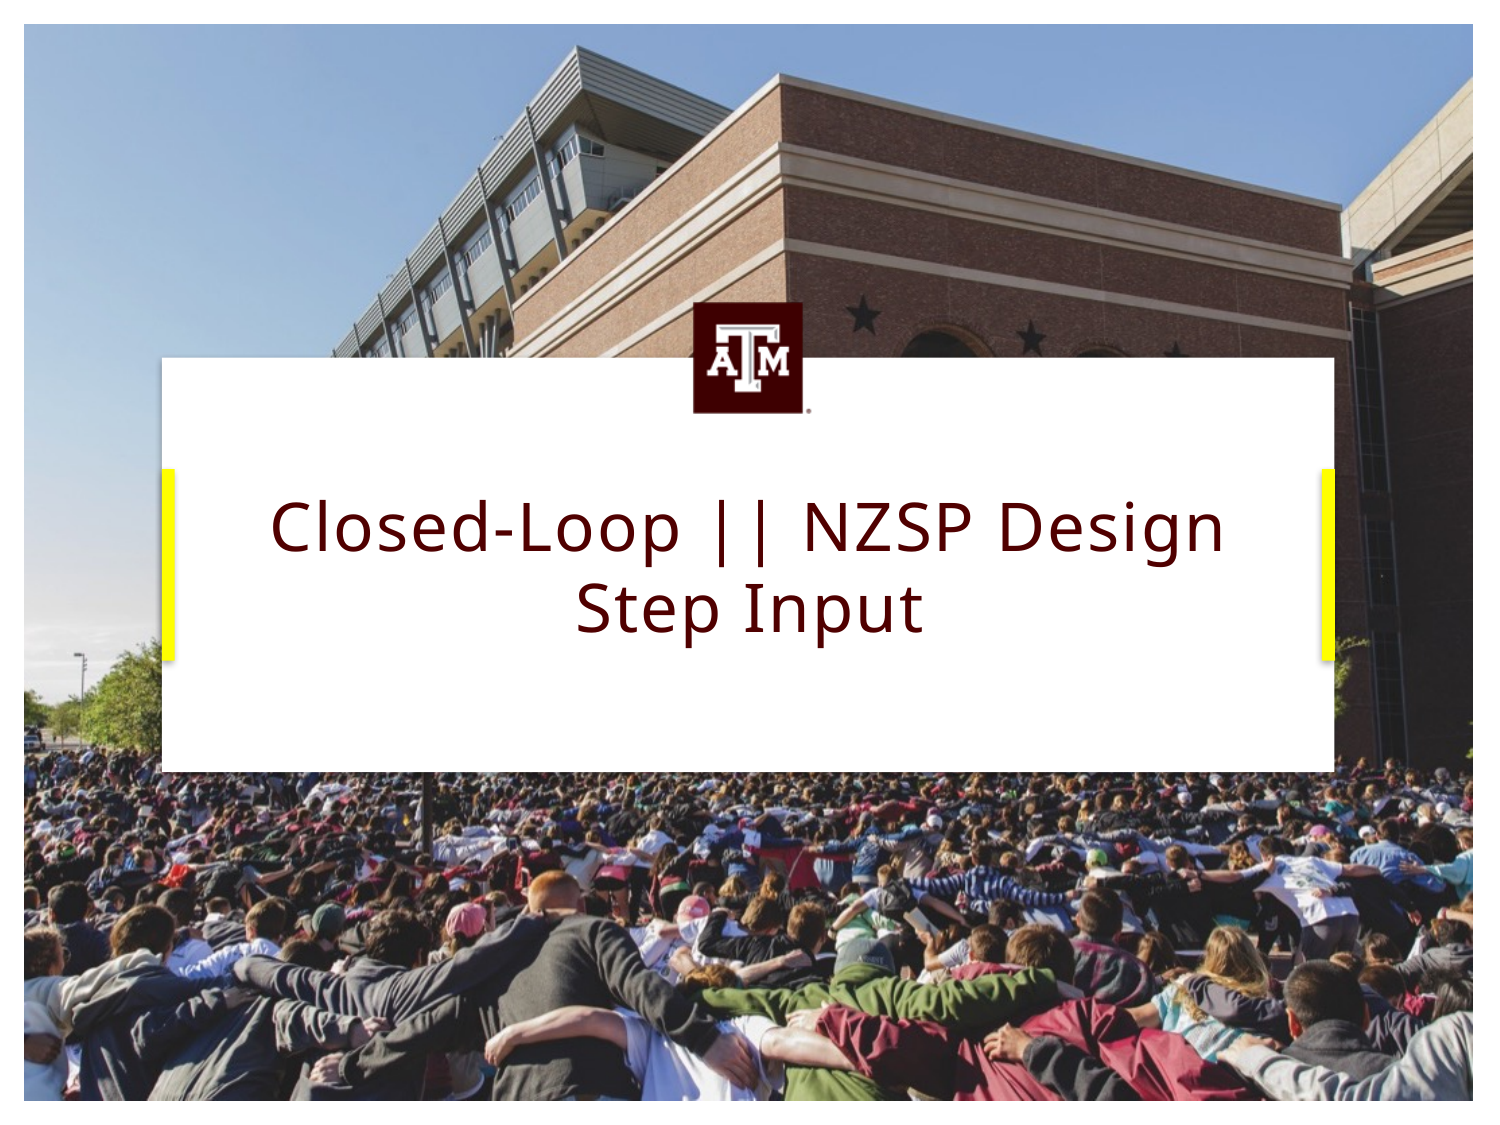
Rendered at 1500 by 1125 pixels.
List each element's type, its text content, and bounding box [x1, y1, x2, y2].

title Closed-Loop || NZSP Design Step Input [249, 471, 1250, 659]
picture [24, 24, 1473, 1101]
